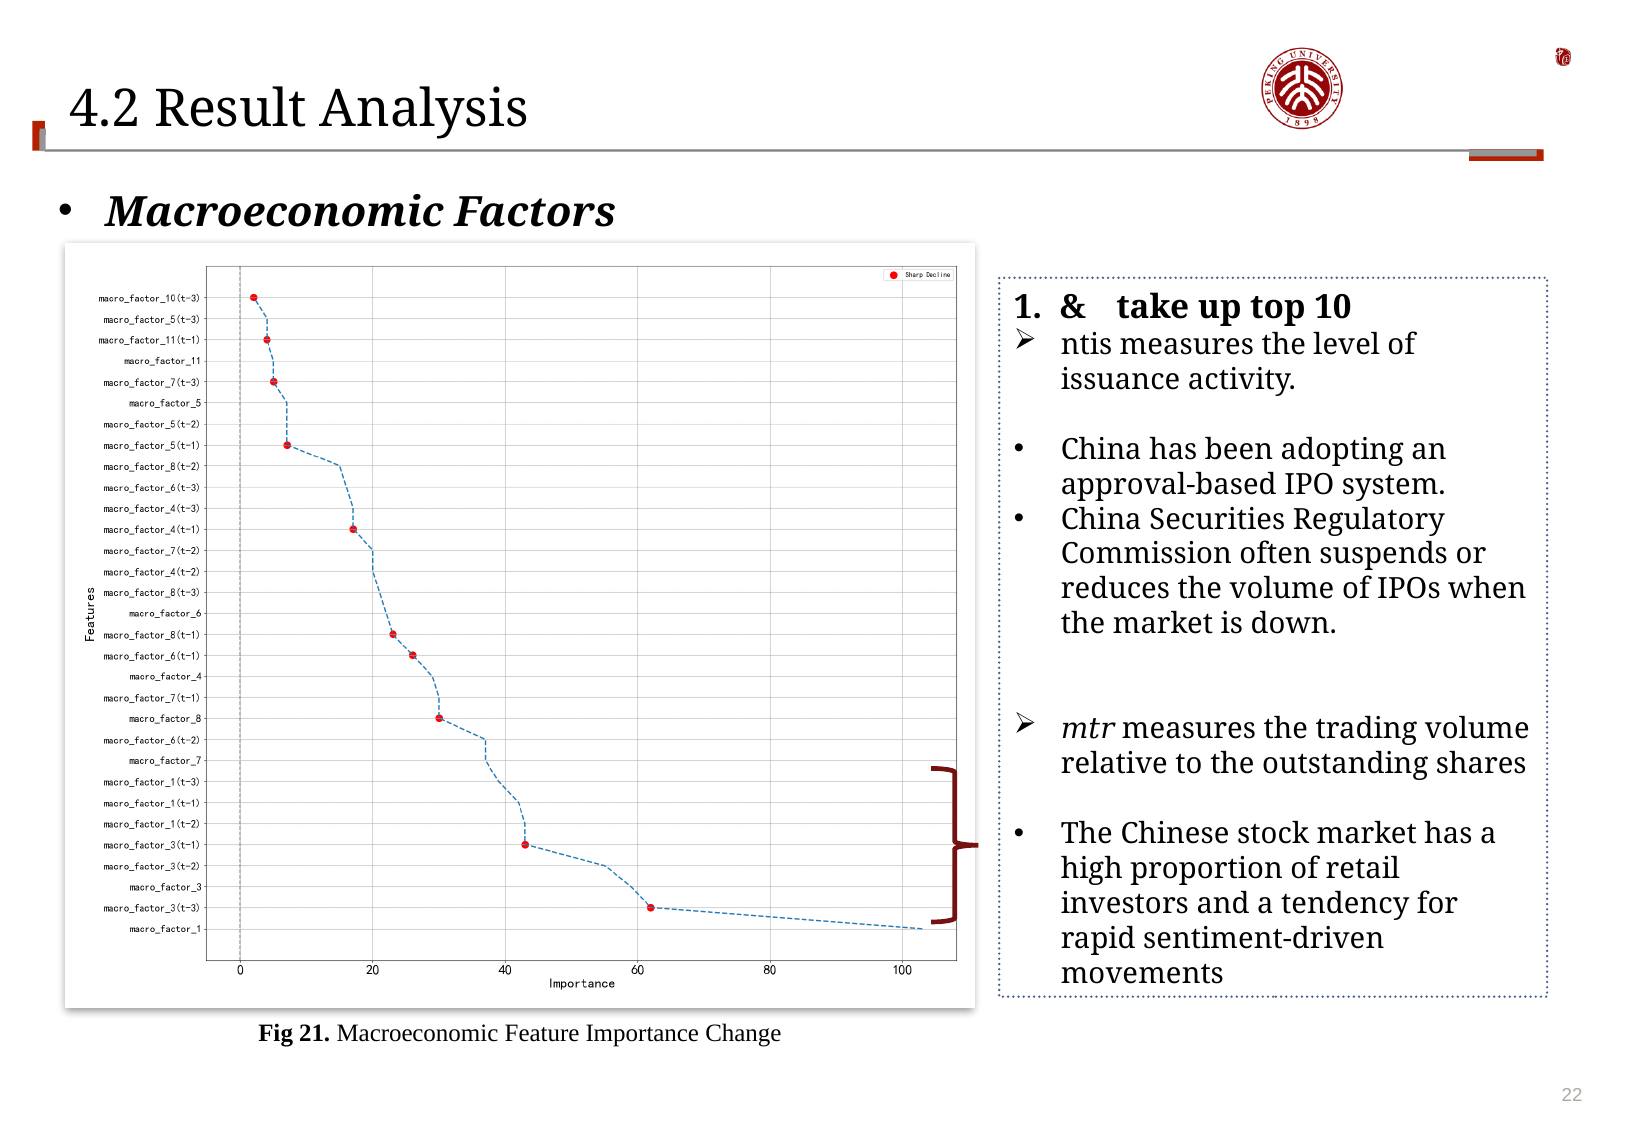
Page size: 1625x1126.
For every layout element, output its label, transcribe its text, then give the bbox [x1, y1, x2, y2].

picture [1259, 31, 1581, 55]
picture [79, 257, 961, 994]
text_box [966, 843, 979, 847]
text_box Fig 21. Macroeconomic Feature Importance Change [113, 1017, 927, 1055]
title 4.2 Result Analysis [69, 55, 1607, 157]
text_box Macroeconomic Factors [43, 166, 1538, 242]
